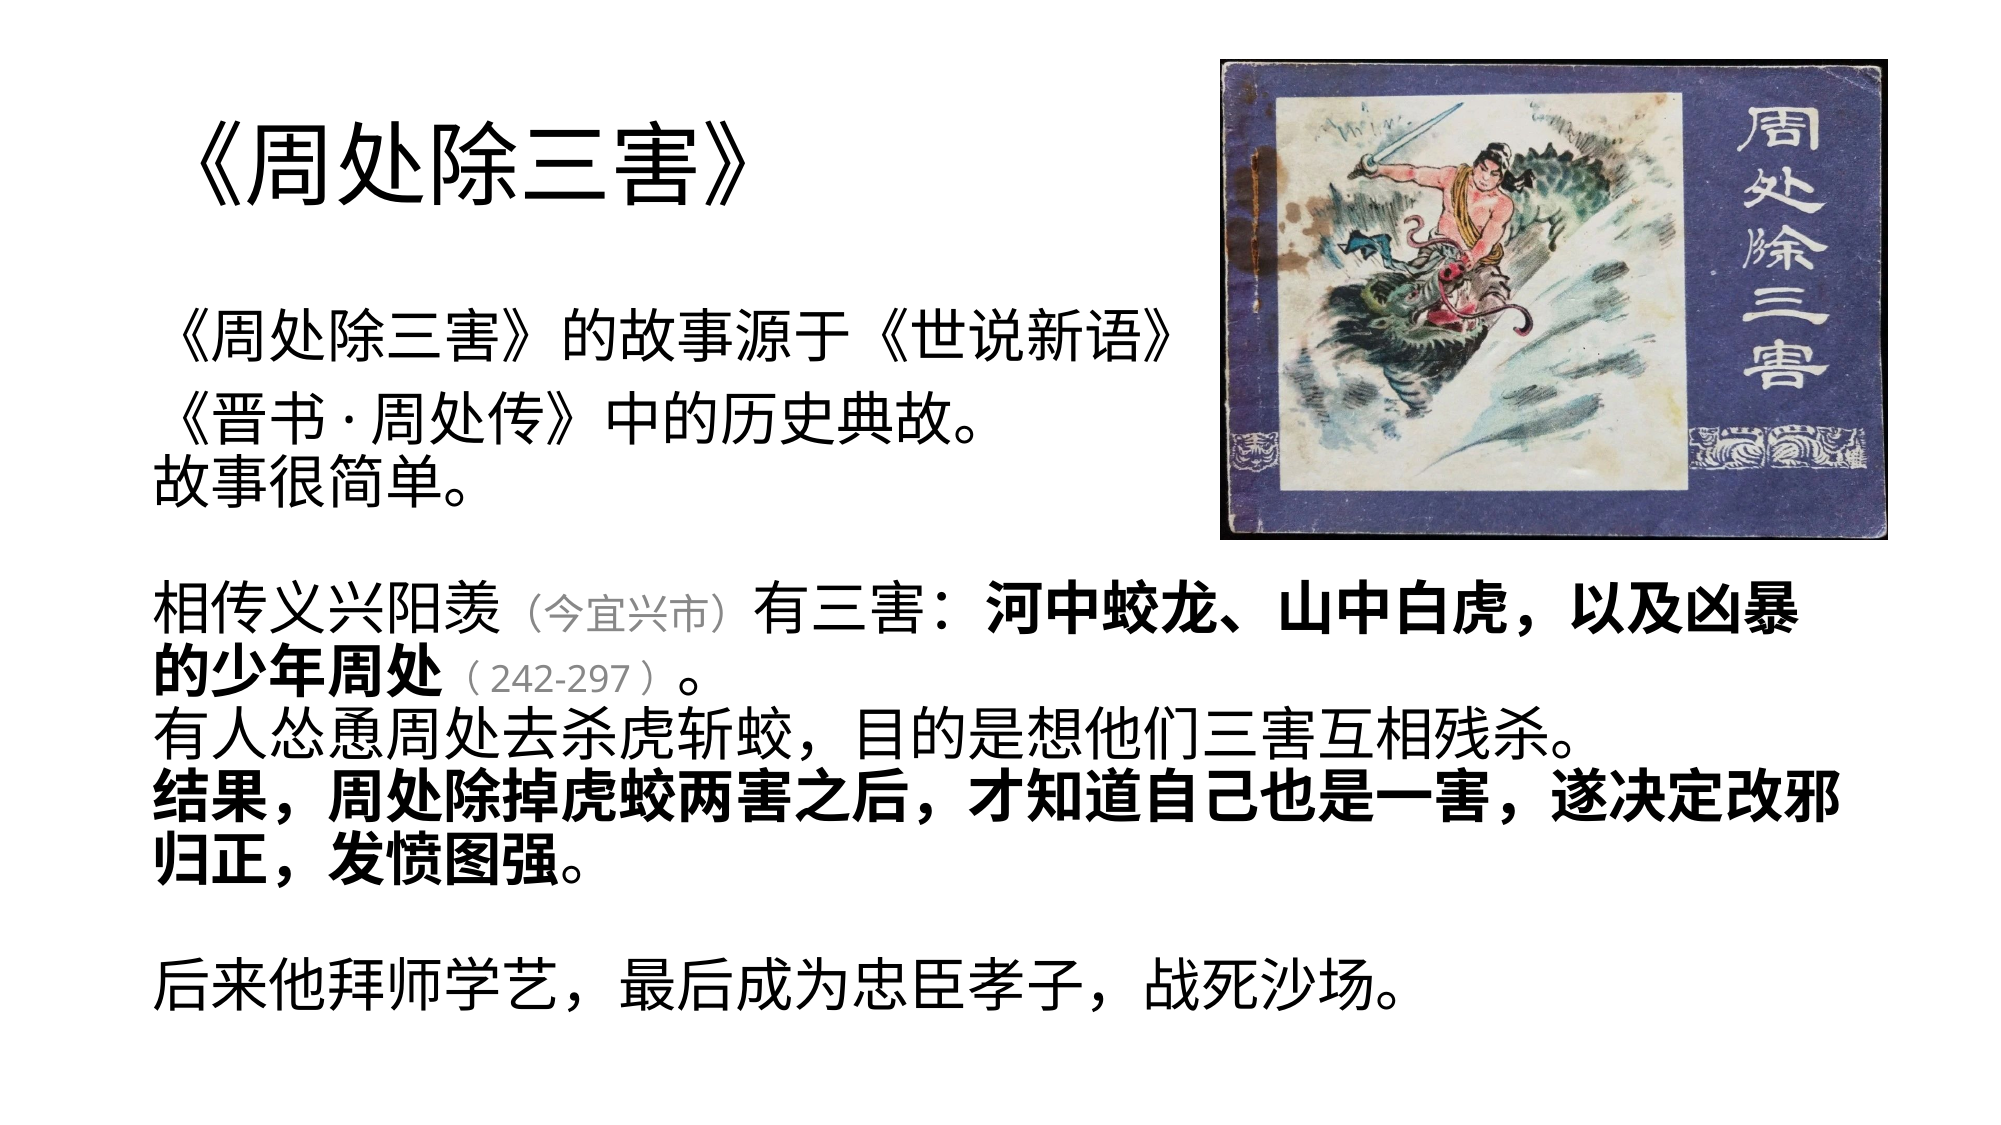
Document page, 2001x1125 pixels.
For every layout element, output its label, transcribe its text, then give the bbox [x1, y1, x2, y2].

title 《周处除三害》 [137, 59, 1219, 278]
list 《周处除三害》的故事源于《世说新语》 《晋书·周处传》中的历史典故。 故事很简单。 相传义兴阳羡（今宜兴市）有三害：河中蛟龙、山中白虎，以及凶暴的少年周处（242-297）。 有人怂恿周处去杀虎斩蛟，目的是想他们三害互相残杀。 结果，周处除掉虎蛟两害之后，才知道自己也是一害，遂决定改邪归正，发愤图强。 后来他拜师学艺，最后成为忠臣孝子，战死沙场。 [137, 299, 1863, 1125]
picture [1219, 59, 1888, 540]
